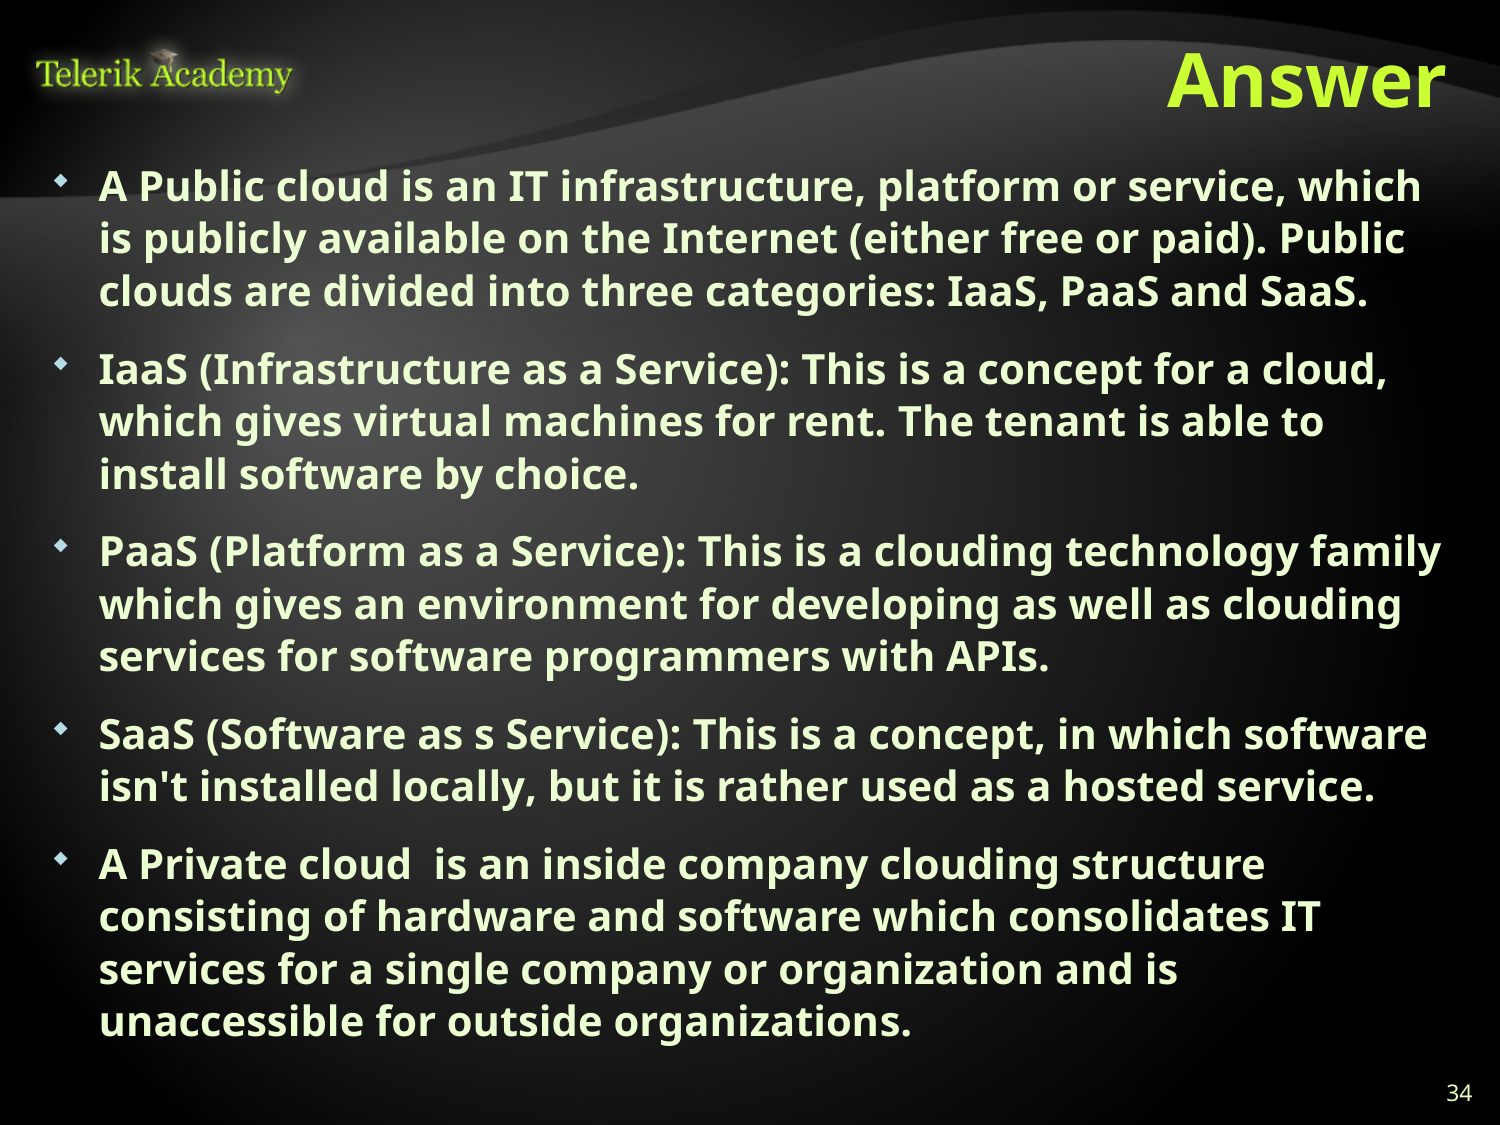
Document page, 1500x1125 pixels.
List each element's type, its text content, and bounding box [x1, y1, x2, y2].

picture [0, 0, 1500, 1125]
list A Public cloud is an IT infrastructure, platform or service, which is publicly available on the Internet (either free or paid). Public clouds are divided into three categories: IaaS, PaaS and SaaS. IaaS (Infrastructure as a Service): This is a concept for a cloud, which gives virtual machines for rent. The tenant is able to install software by choice. PaaS (Platform as a Service): This is a clouding technology family which gives an environment for developing as well as clouding services for software programmers with APIs. SaaS (Software as s Service): This is a concept, in which software isn't installed locally, but it is rather used as a hosted service. A Private cloud is an inside company clouding structure consisting of hardware and software which consolidates IT services for a single company or organization and is unaccessible for outside organizations. [37, 149, 1463, 1075]
title Answer [300, 12, 1463, 149]
slide_number 34 [1412, 1074, 1488, 1113]
